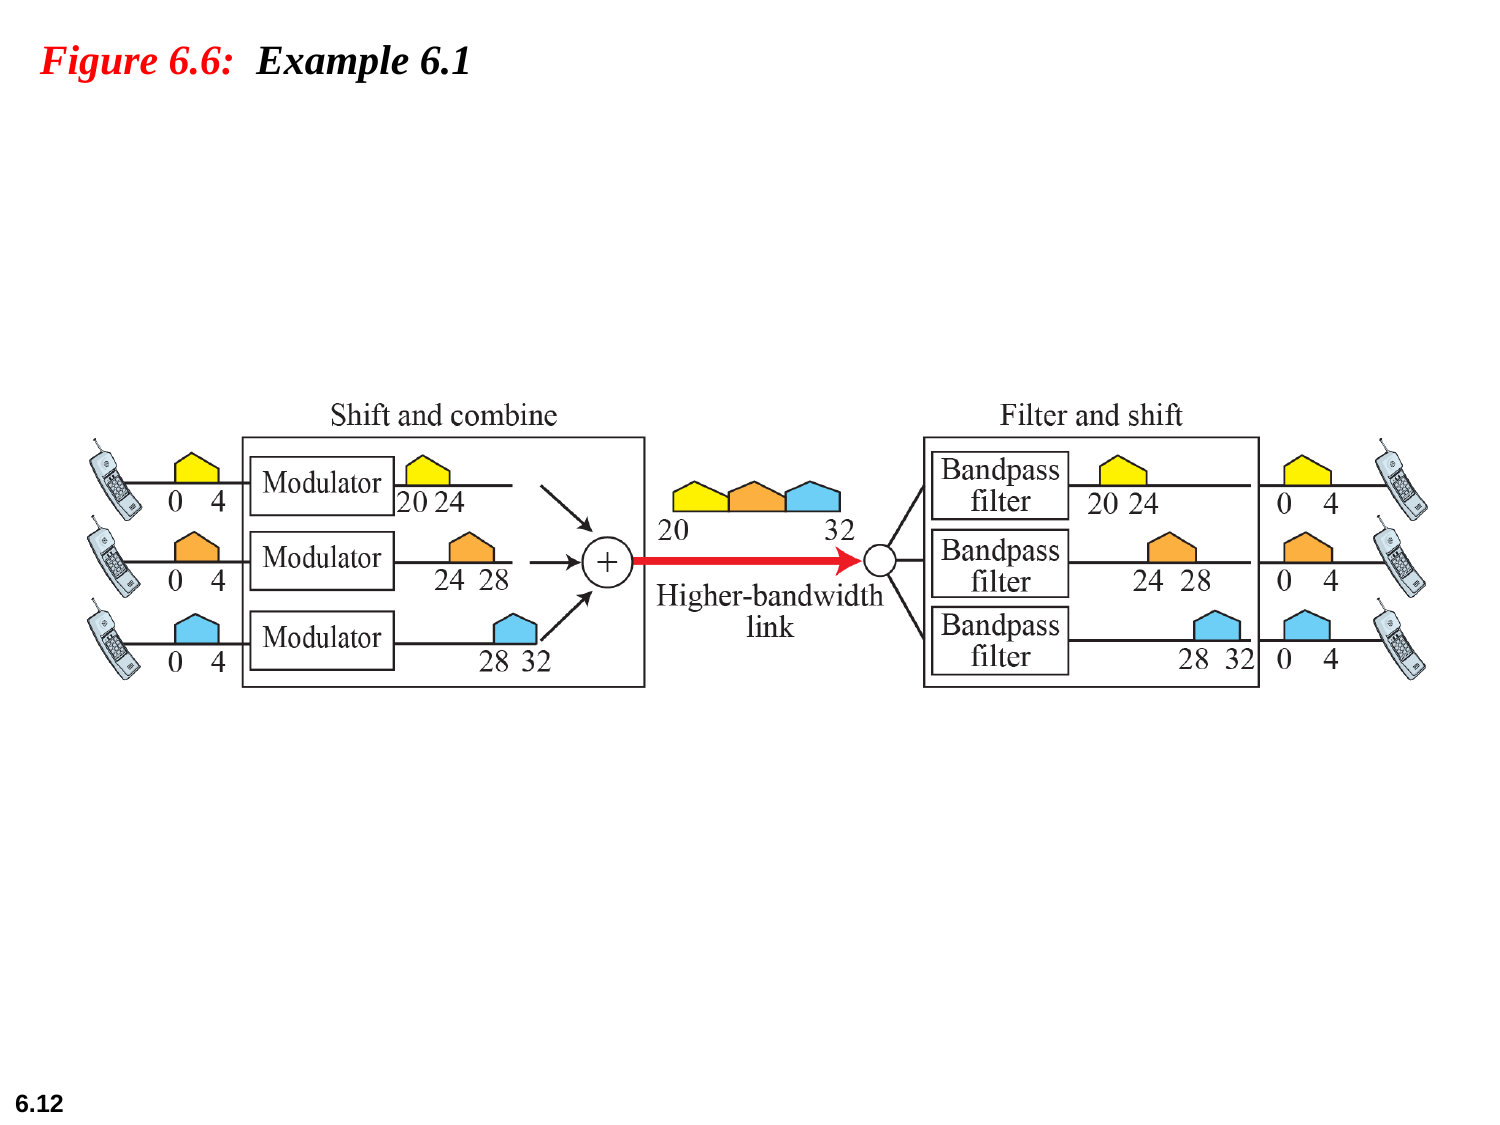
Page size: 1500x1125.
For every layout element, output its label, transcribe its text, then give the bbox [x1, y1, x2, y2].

picture [87, 399, 1429, 688]
text_box 6.‹#› [0, 1049, 313, 1125]
text_box Figure 6.6: Example 6.1 [24, 25, 1363, 91]
